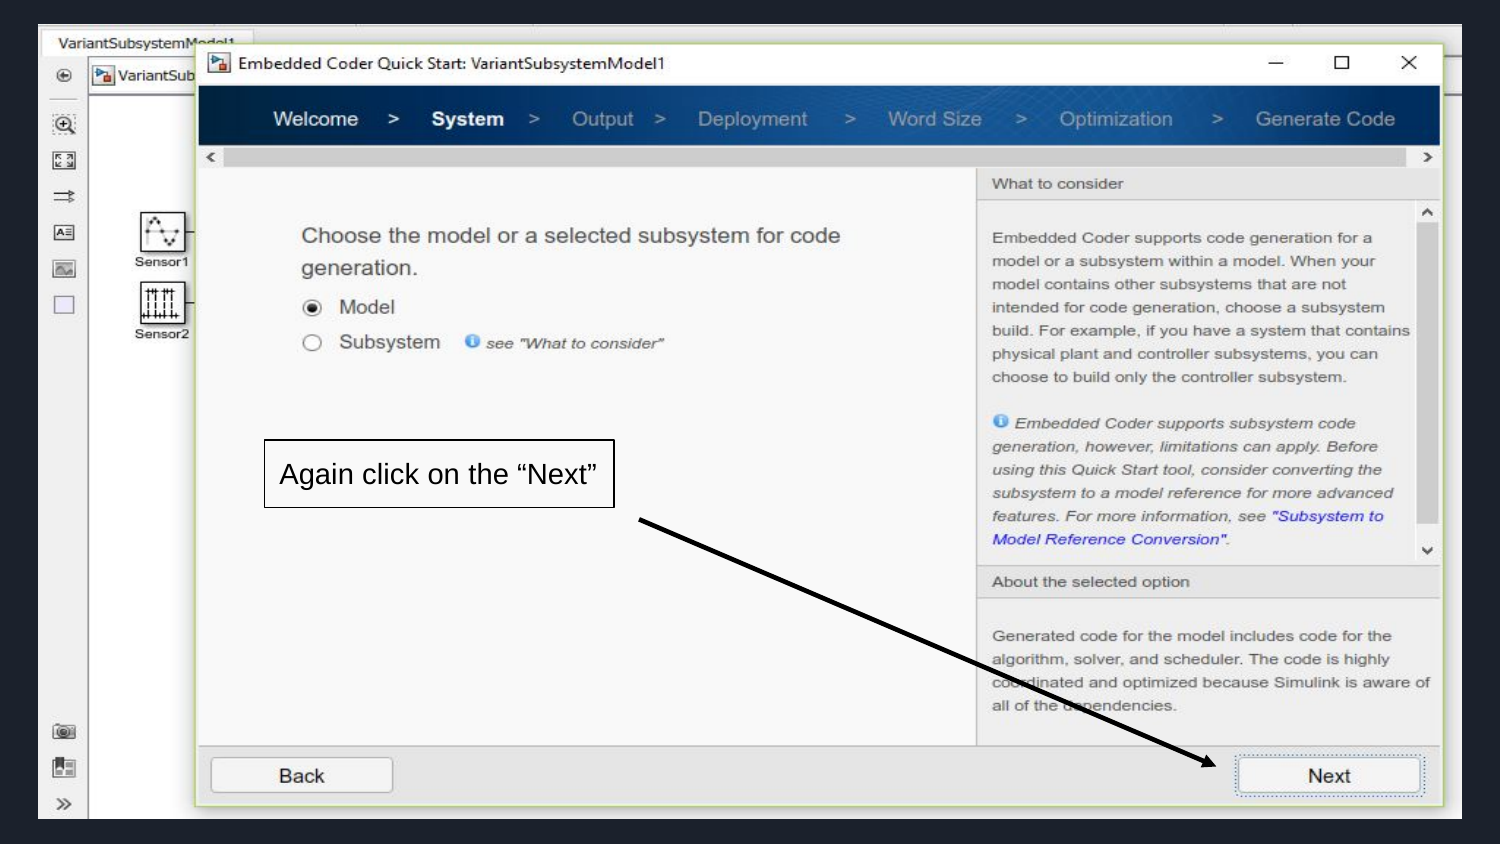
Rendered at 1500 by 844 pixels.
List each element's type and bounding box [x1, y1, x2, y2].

text_box [638, 519, 1217, 767]
picture [38, 24, 1462, 819]
